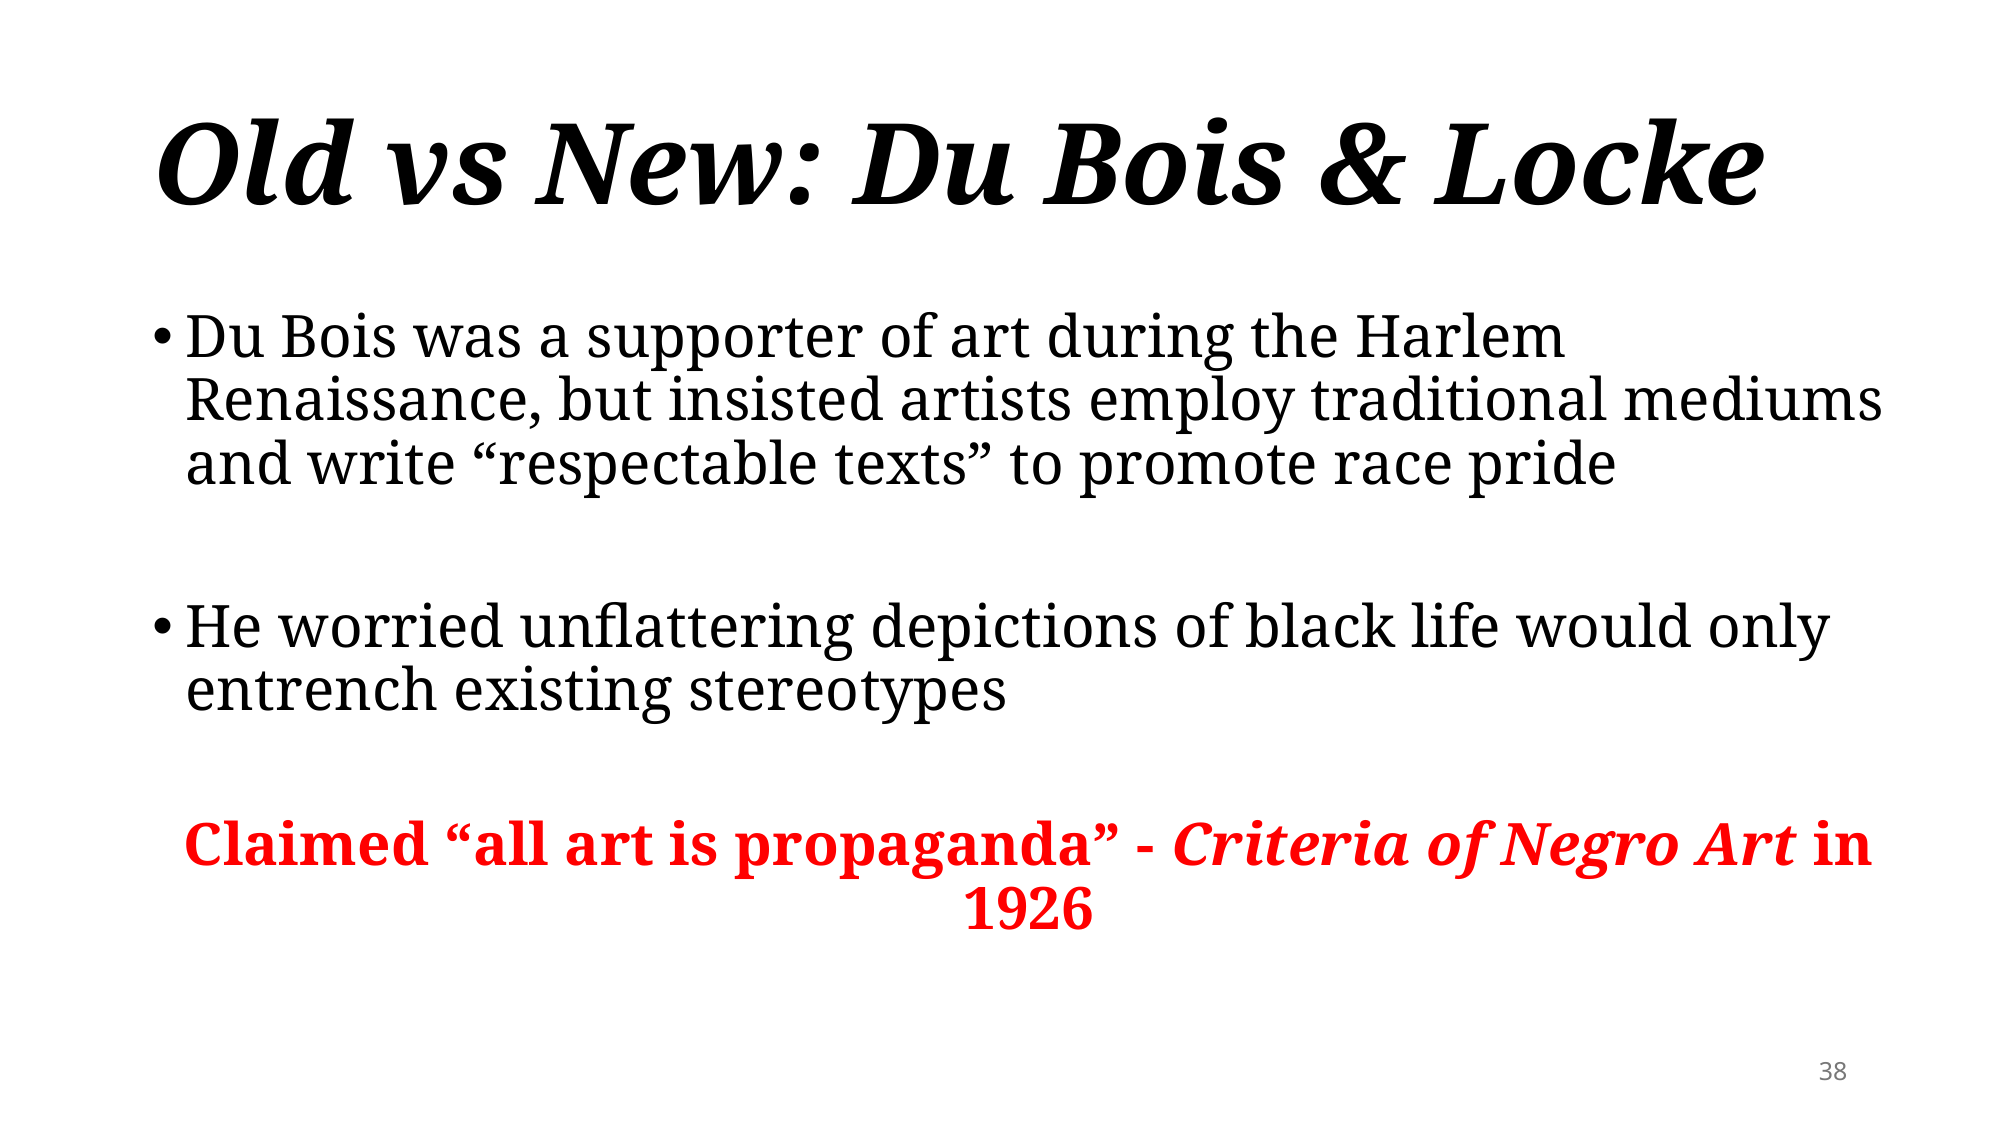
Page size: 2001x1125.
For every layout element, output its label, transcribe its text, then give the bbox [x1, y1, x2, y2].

list Du Bois was a supporter of art during the Harlem Renaissance, but insisted artists employ traditional mediums and write “respectable texts” to promote race pride He worried unflattering depictions of black life would only entrench existing stereotypes Claimed “all art is propaganda” - Criteria of Negro Art in 1926 [137, 299, 1920, 1014]
slide_number 38 [1412, 1042, 1863, 1103]
title Old vs New: Du Bois & Locke [137, 59, 1863, 278]
